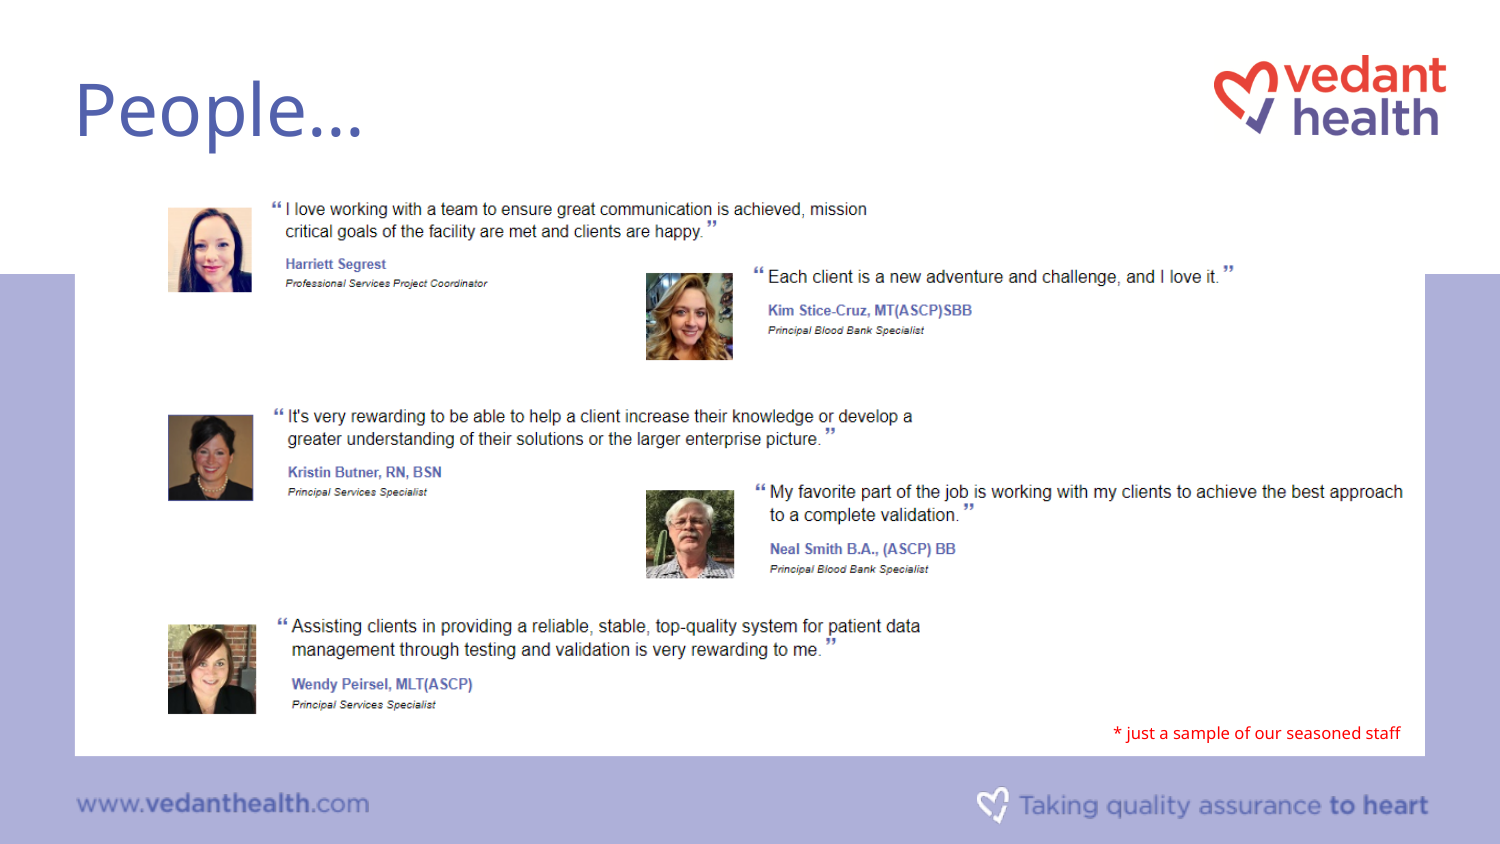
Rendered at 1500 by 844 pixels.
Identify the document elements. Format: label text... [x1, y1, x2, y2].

title People… [58, 37, 1409, 179]
picture [168, 404, 1409, 586]
picture [168, 195, 1242, 372]
picture [1409, 55, 1449, 143]
text_box * just a sample of our seasoned staff [1098, 715, 1500, 751]
picture [168, 610, 931, 723]
